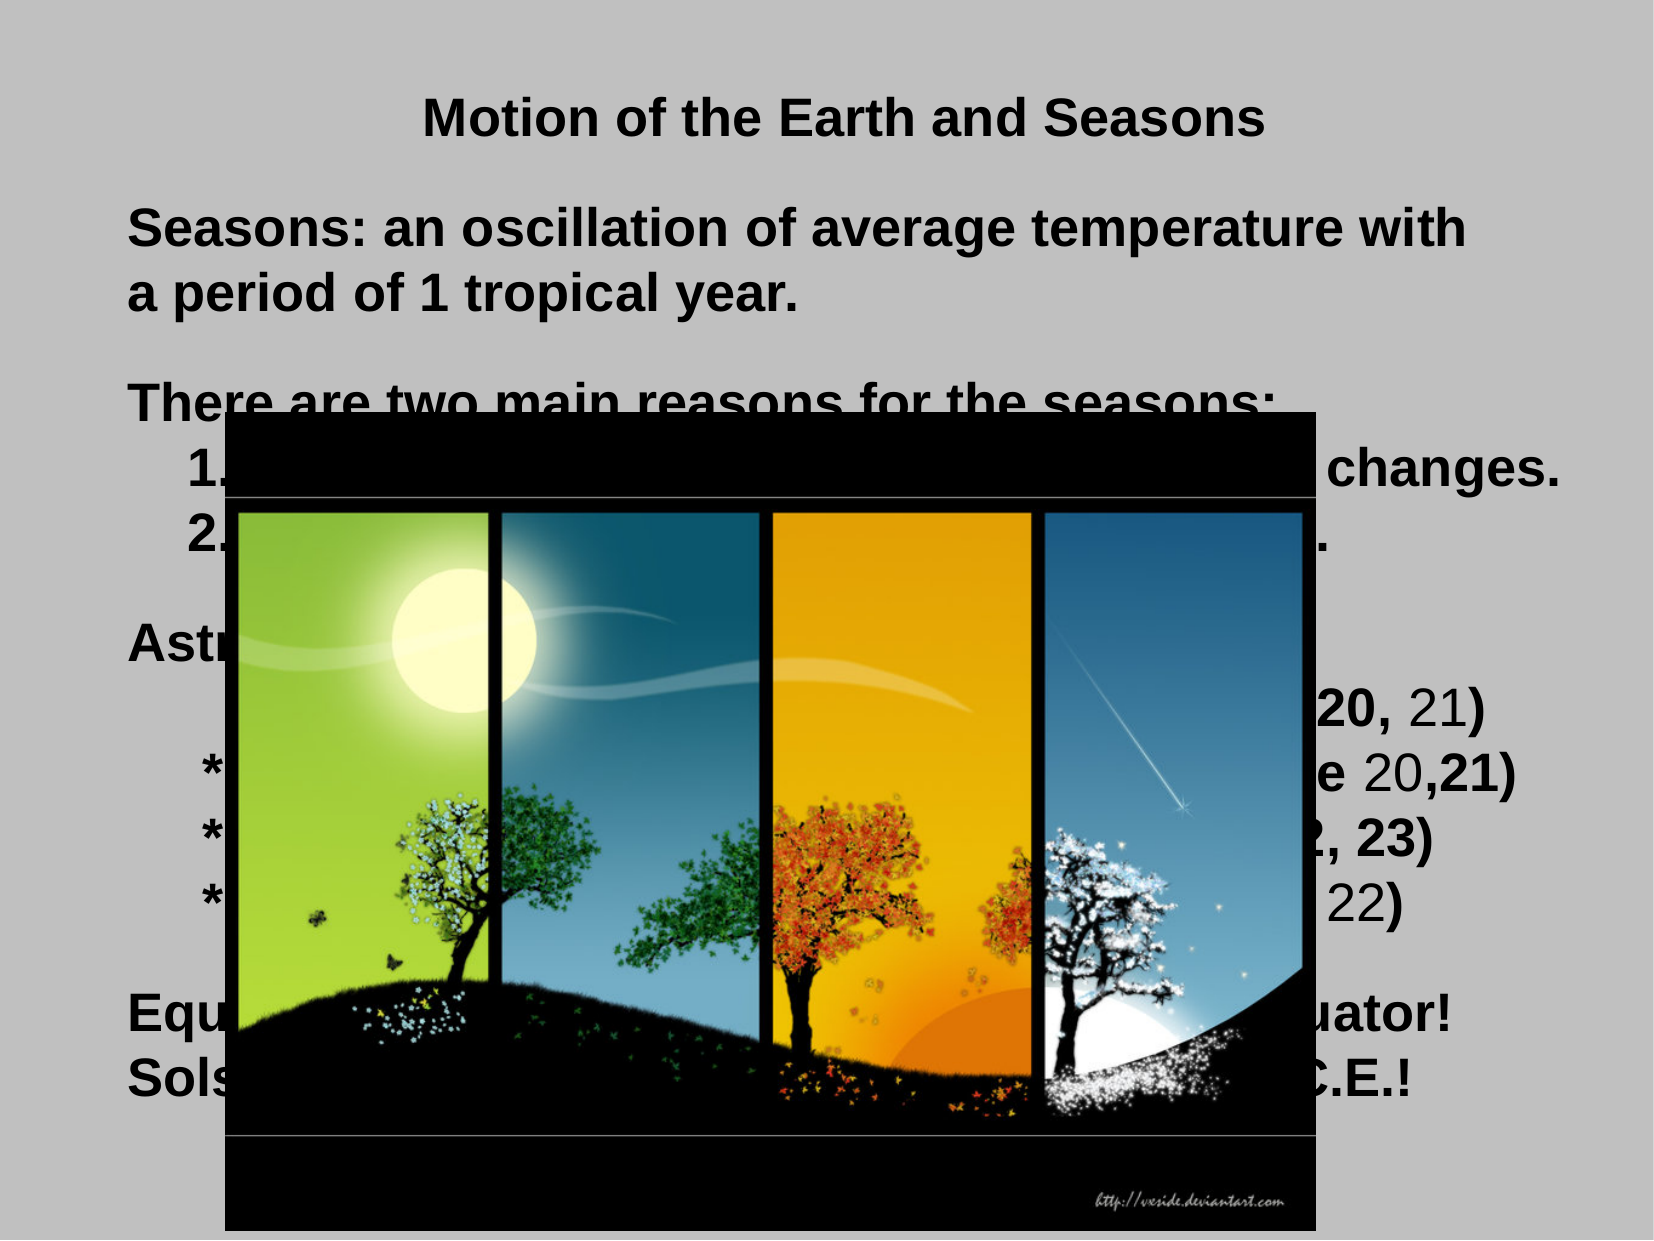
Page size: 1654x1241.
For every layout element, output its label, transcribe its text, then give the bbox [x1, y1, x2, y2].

text_box Motion of the Earth and Seasons Seasons: an oscillation of average temperature with a period of 1 tropical year. There are two main reasons for the seasons: 1. The length of daytime (when Sun is “up”) changes. 2. The directness of the Sun's rays changes. Astronomical Definitions of the 4 seasons * Spring: begins on vernal equinox (Mar 20, 21) * Summer: begins on summer solstice (June 20,21) * Fall: begins on autumnal equinox (Sept 22, 23) * Winter: begins on winter solstice (Dec 21, 22) Equinoxes: when Sun is crossing celestial equator! Solstices: when Sun is maximum angle from C.E.! [112, 74, 1579, 1119]
picture [224, 412, 1317, 1231]
